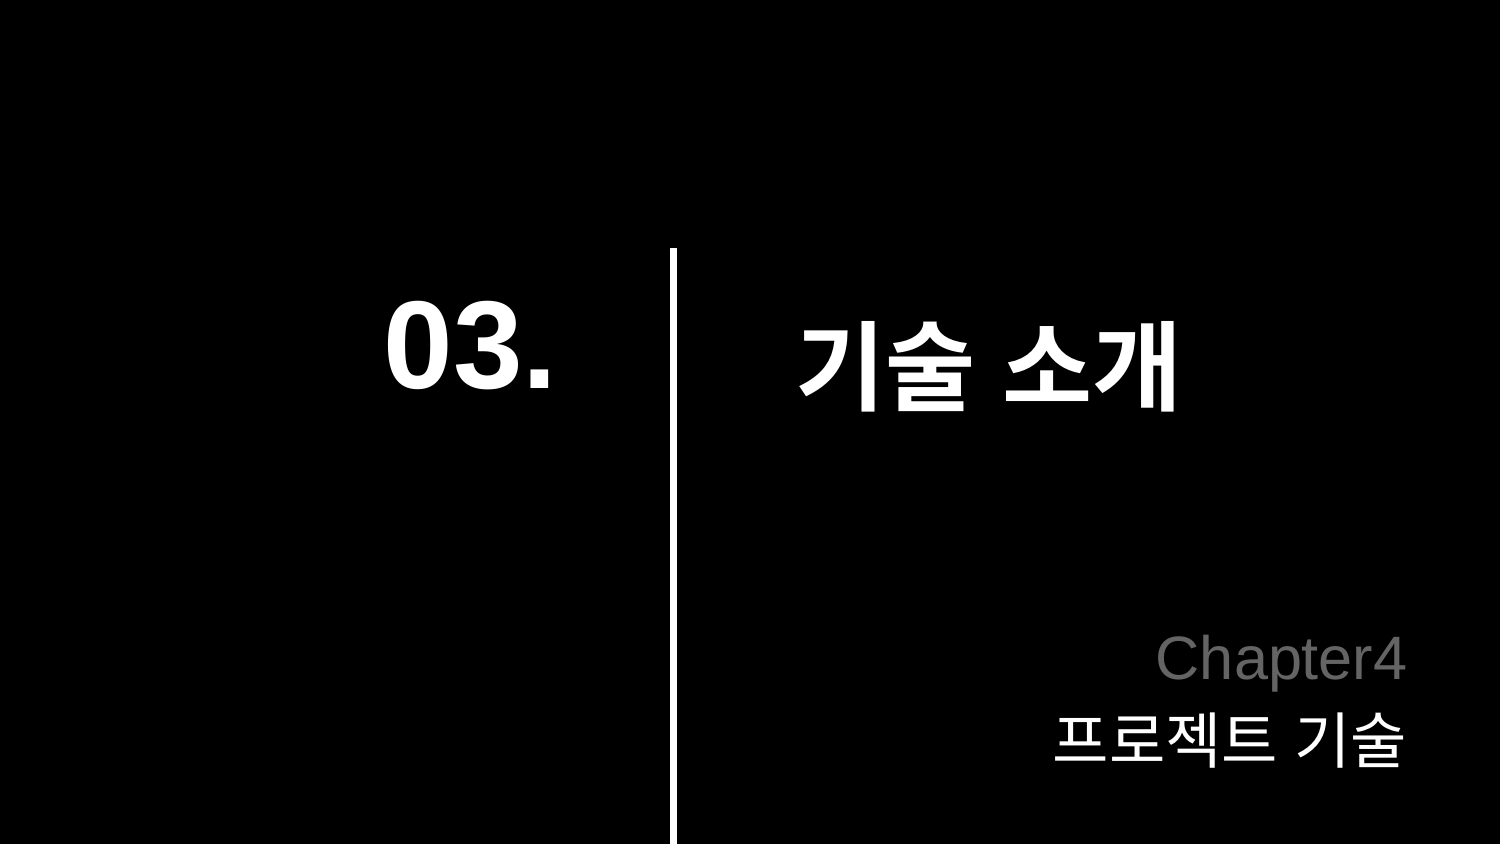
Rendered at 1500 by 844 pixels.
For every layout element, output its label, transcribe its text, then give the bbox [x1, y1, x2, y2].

list 기술 소개 Chapter4 프로젝트 기술 [780, 273, 1423, 795]
title 03. [368, 248, 586, 447]
text_box [671, 248, 677, 844]
